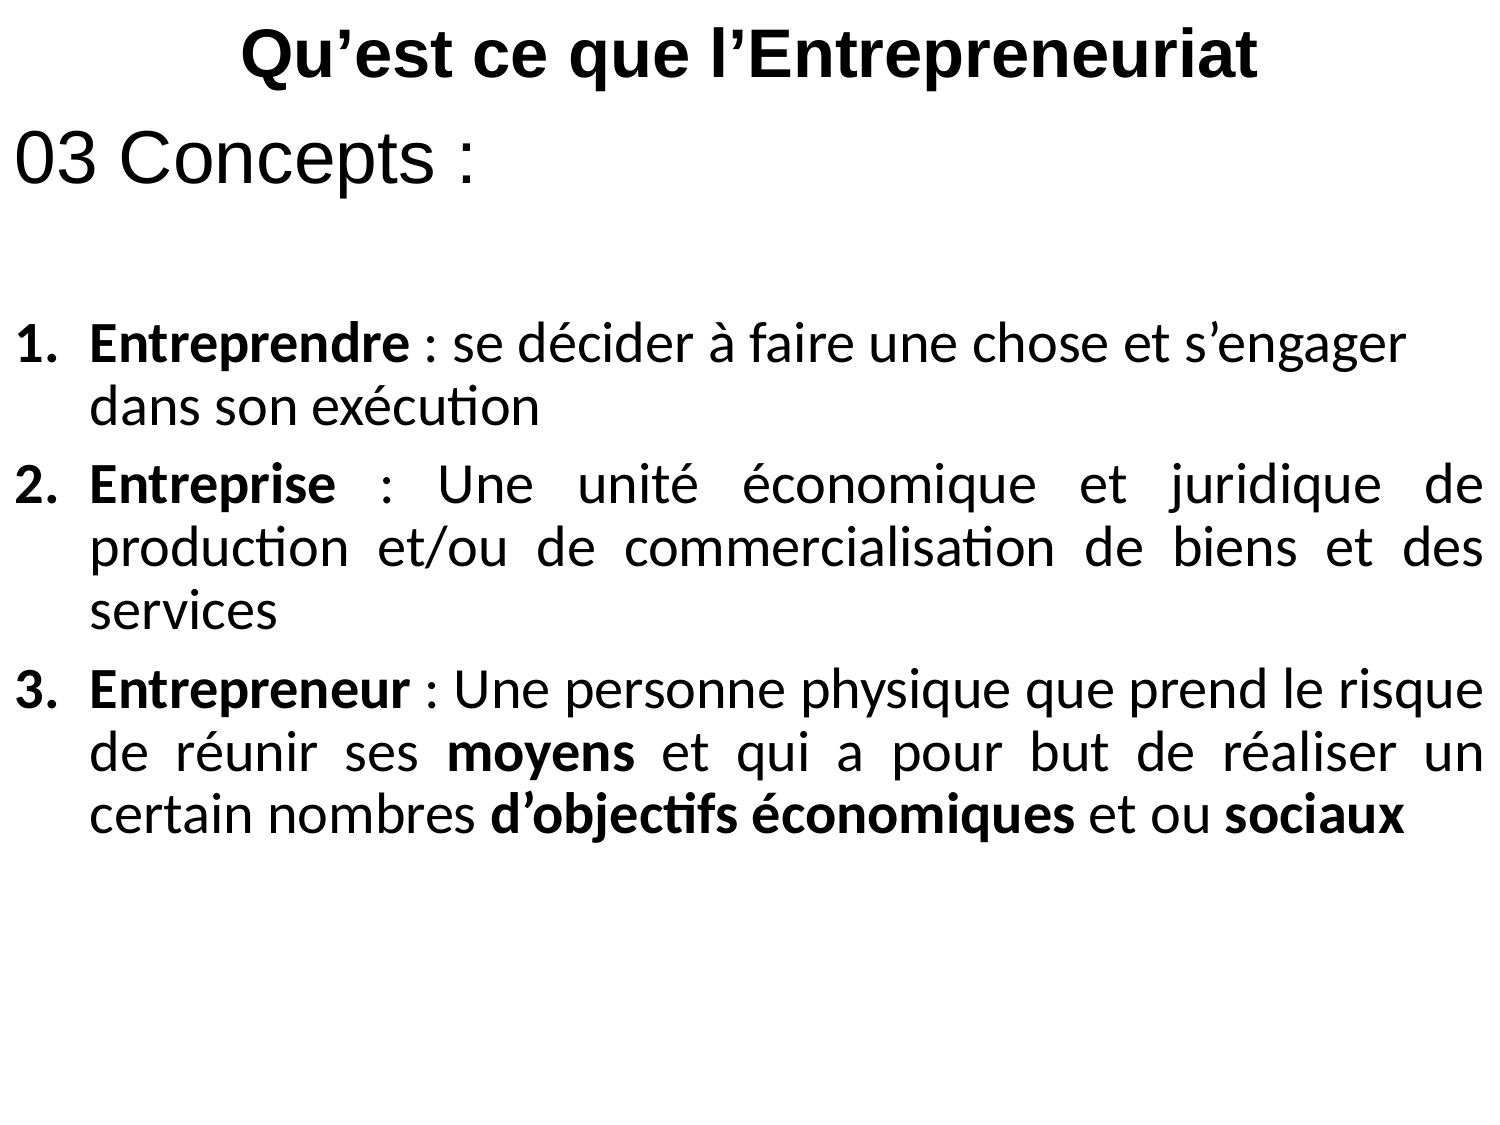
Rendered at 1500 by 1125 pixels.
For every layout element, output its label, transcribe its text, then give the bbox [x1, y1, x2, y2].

list 03 Concepts : Entreprendre : se décider à faire une chose et s’engager dans son exécution Entreprise : Une unité économique et juridique de production et/ou de commercialisation de biens et des services Entrepreneur : Une personne physique que prend le risque de réunir ses moyens et qui a pour but de réaliser un certain nombres d’objectifs économiques et ou sociaux [0, 111, 1500, 1106]
title Qu’est ce que l’Entrepreneuriat [103, 0, 1397, 111]
